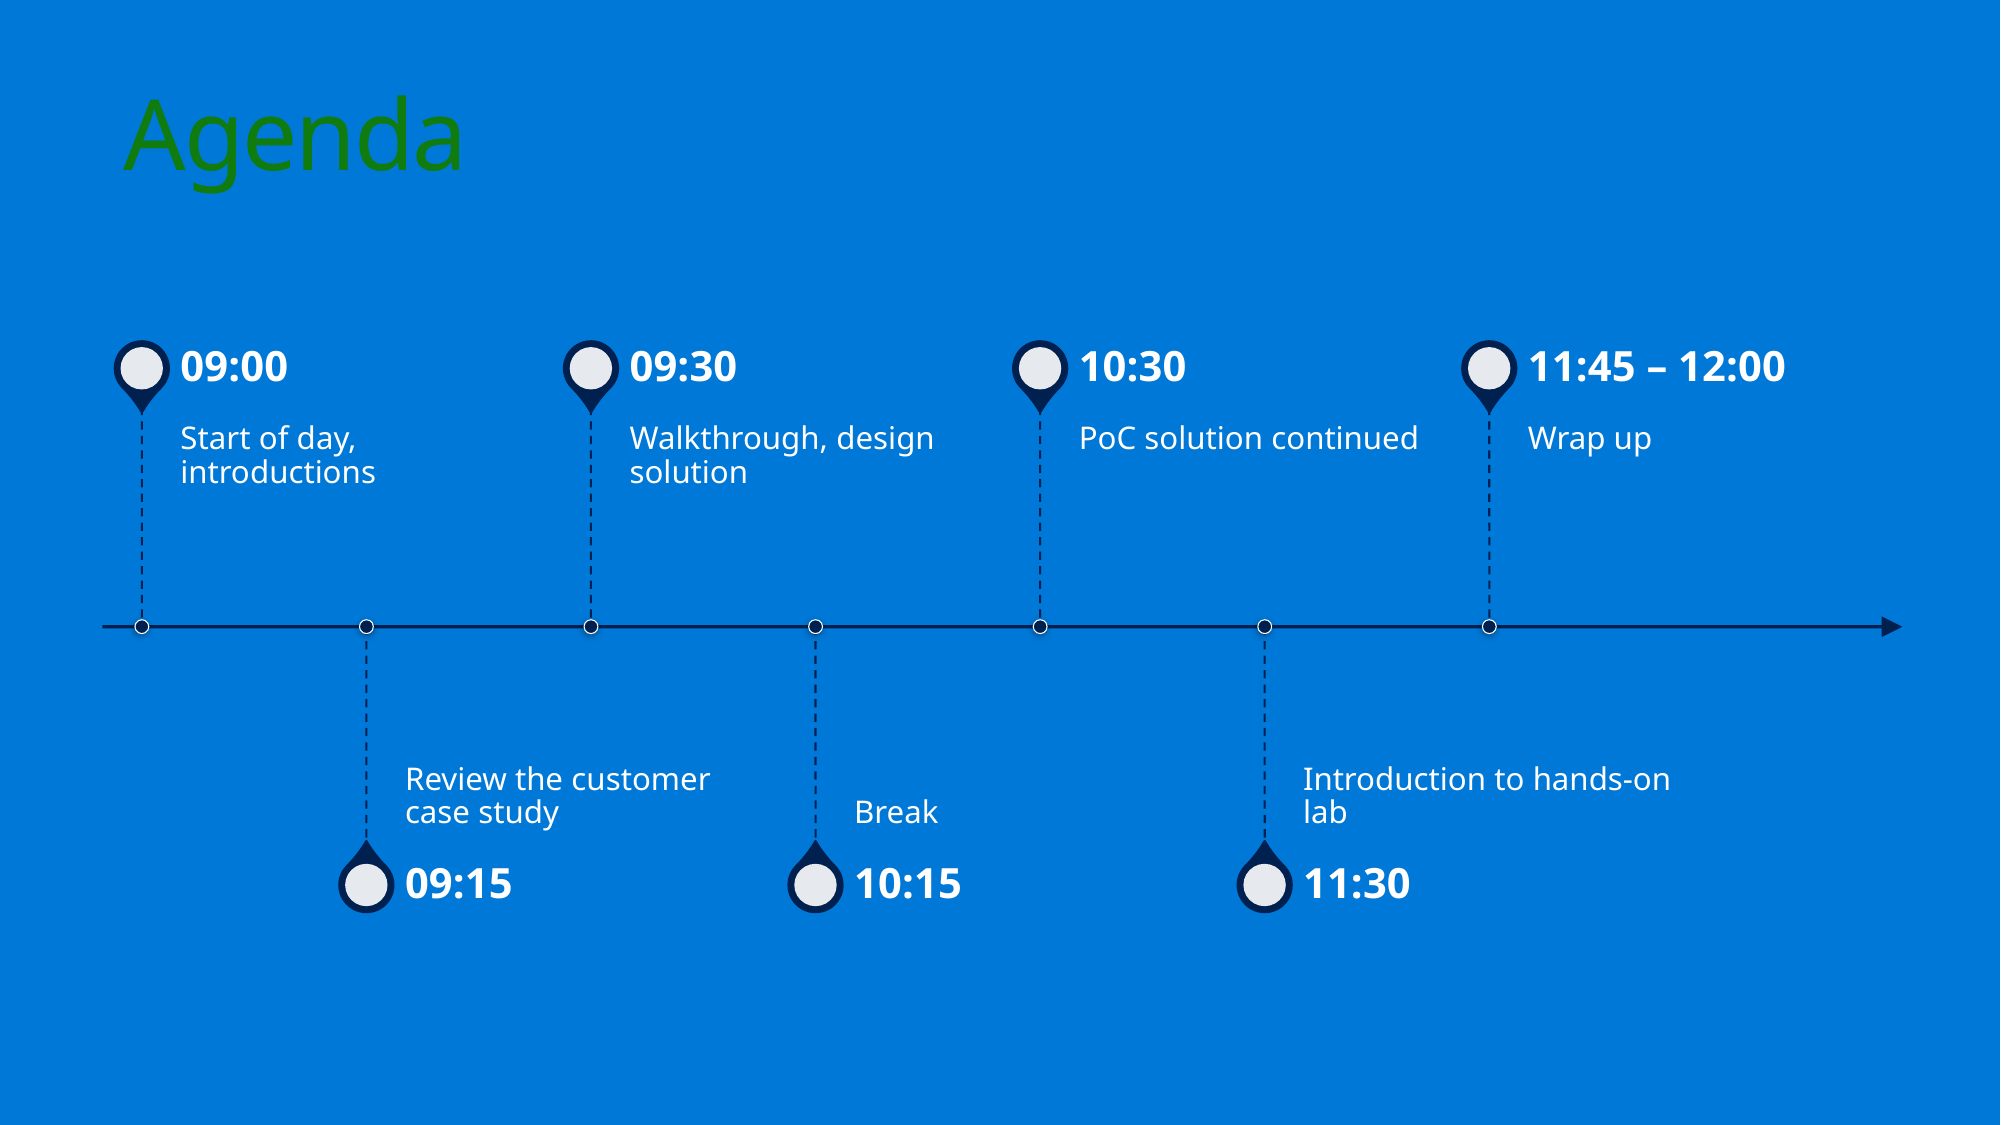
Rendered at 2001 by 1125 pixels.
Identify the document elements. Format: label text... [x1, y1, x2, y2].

title Agenda [99, 45, 1900, 233]
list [102, 255, 1903, 999]
